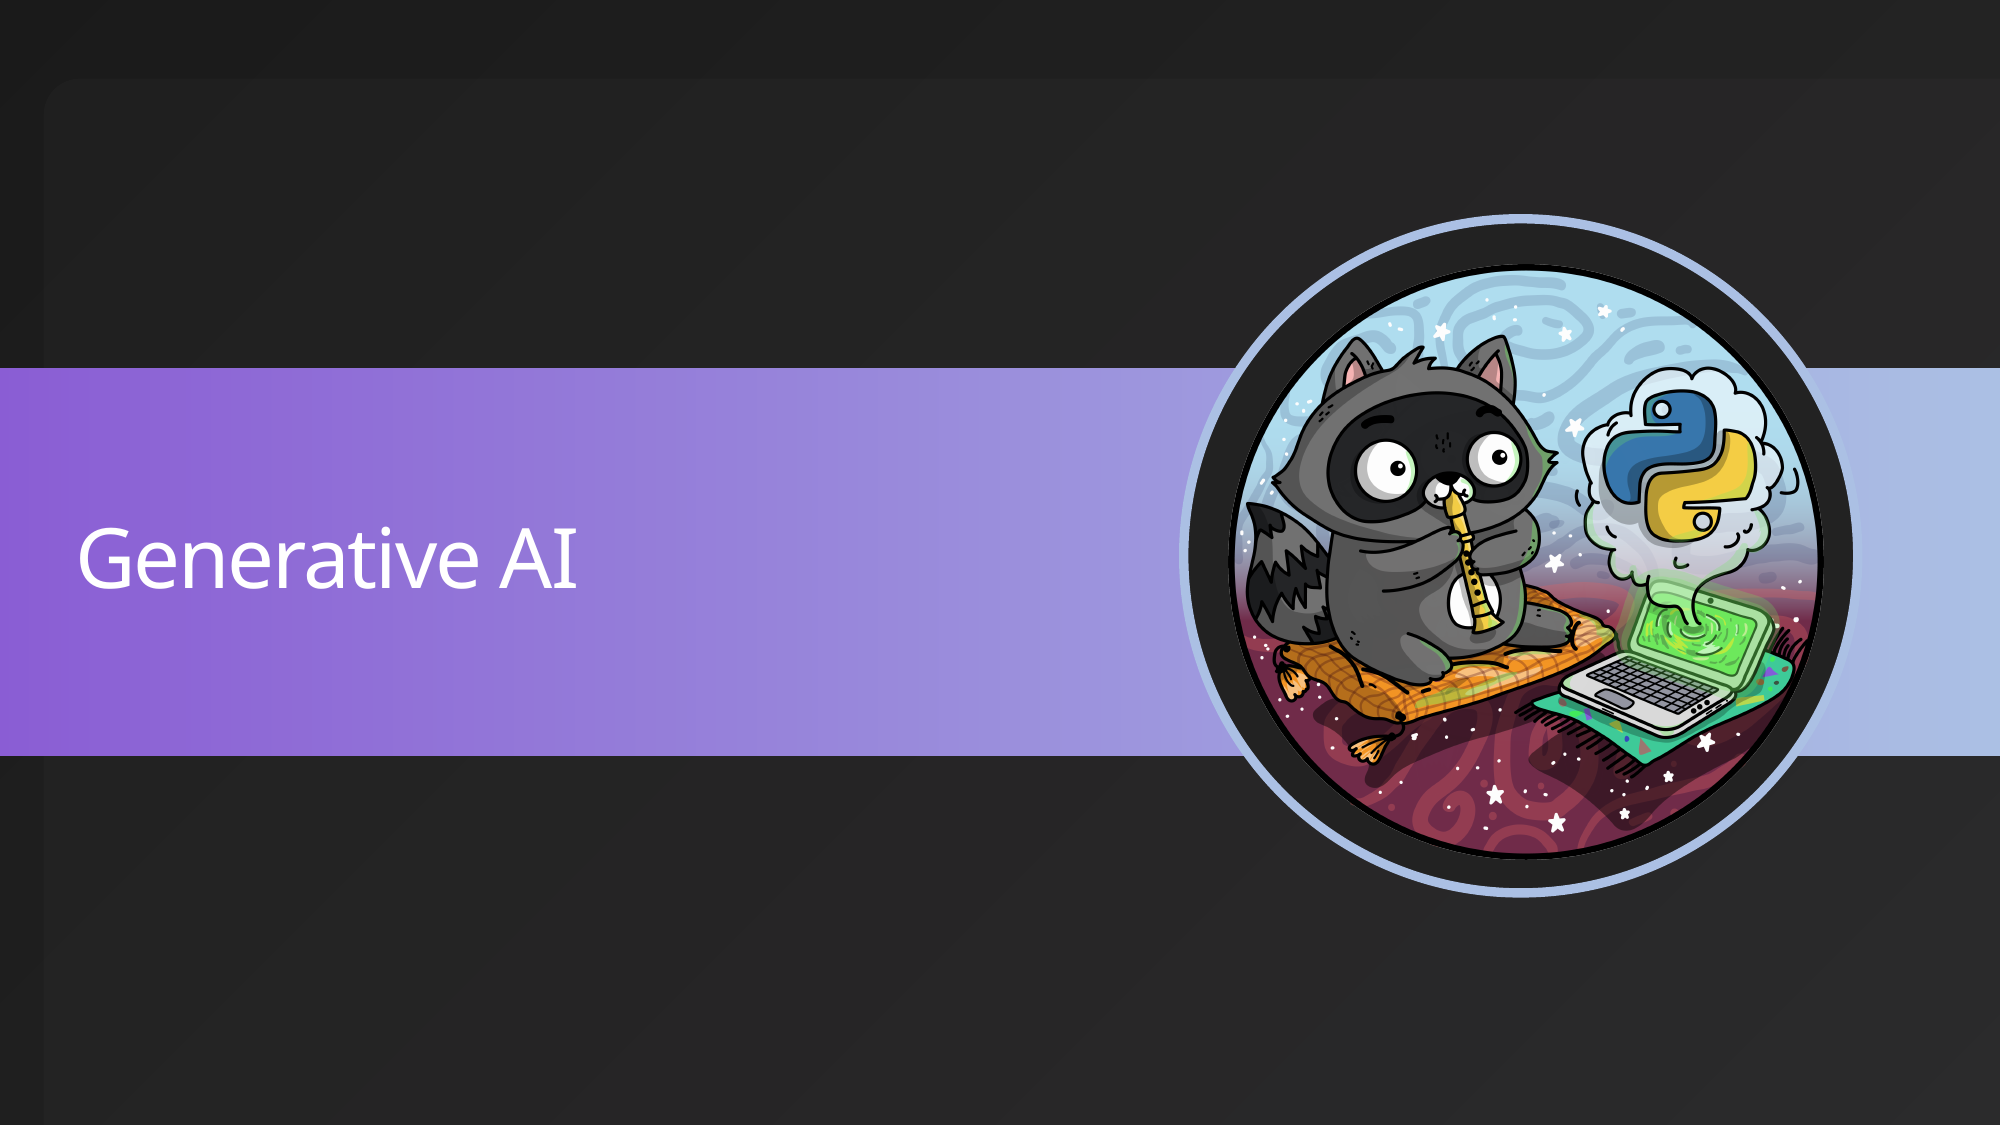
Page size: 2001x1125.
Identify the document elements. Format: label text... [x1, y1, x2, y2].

title Generative AI [75, 501, 951, 624]
picture [1228, 264, 1824, 861]
